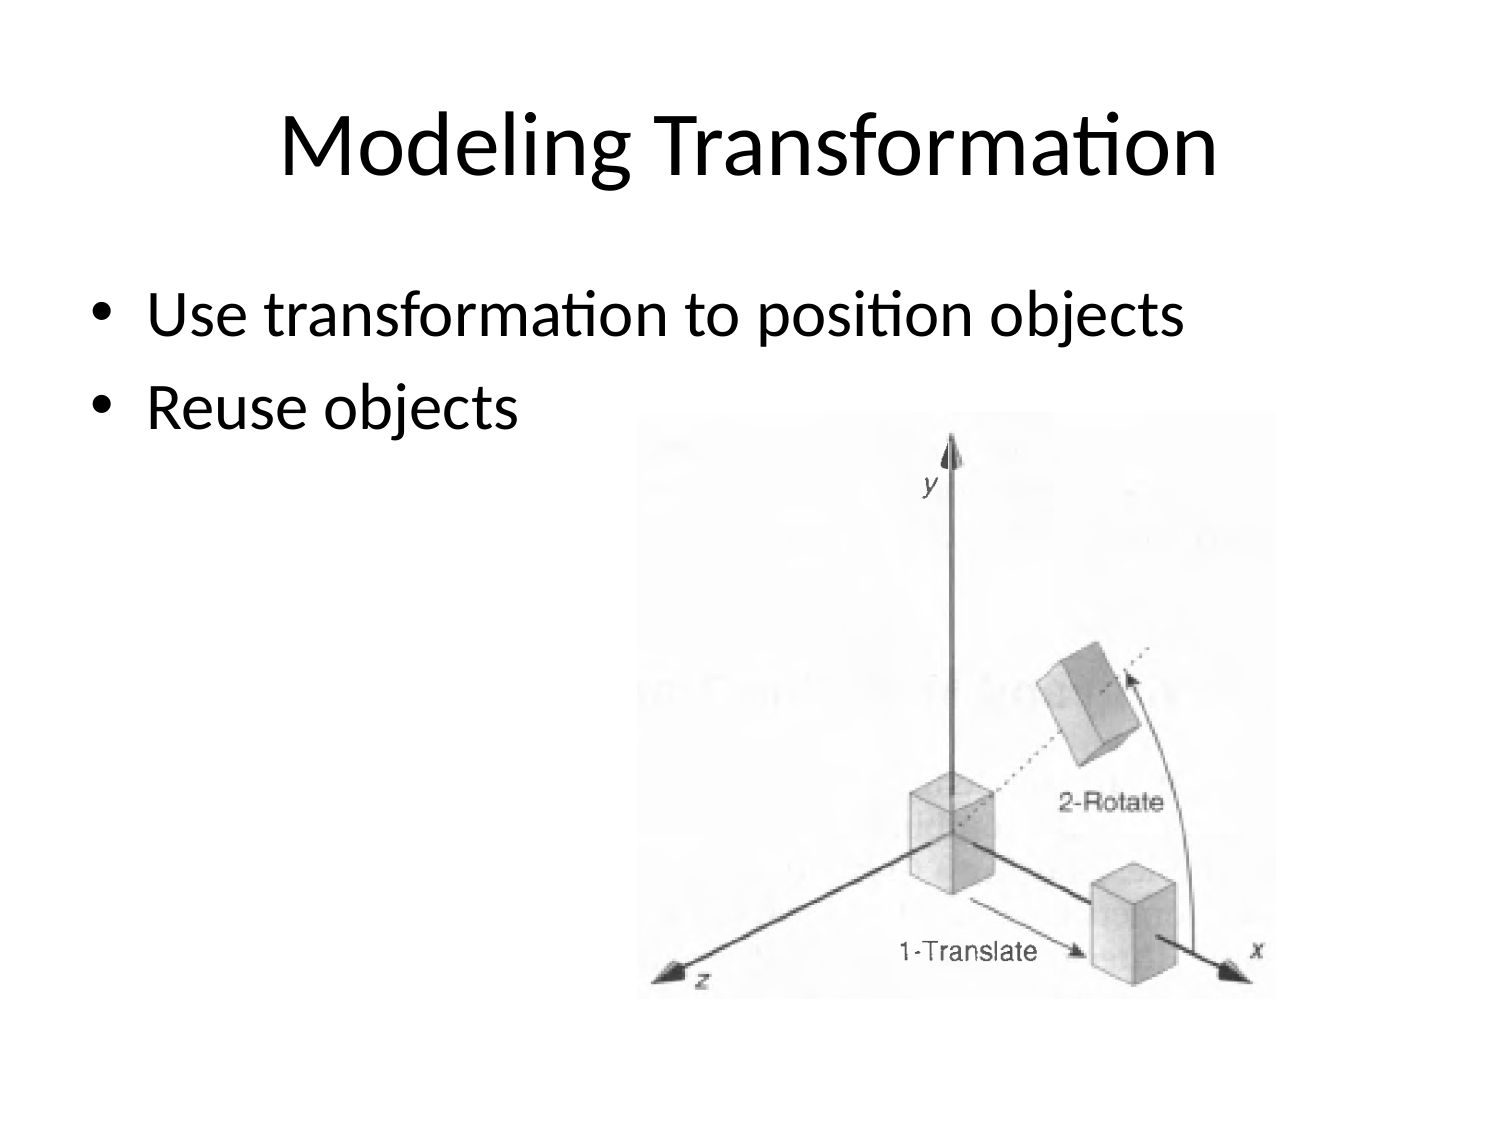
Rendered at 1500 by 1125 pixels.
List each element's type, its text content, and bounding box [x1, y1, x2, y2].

list Use transformation to position objects Reuse objects [75, 262, 1425, 1005]
title Modeling Transformation [75, 45, 1425, 233]
picture [637, 412, 1277, 999]
